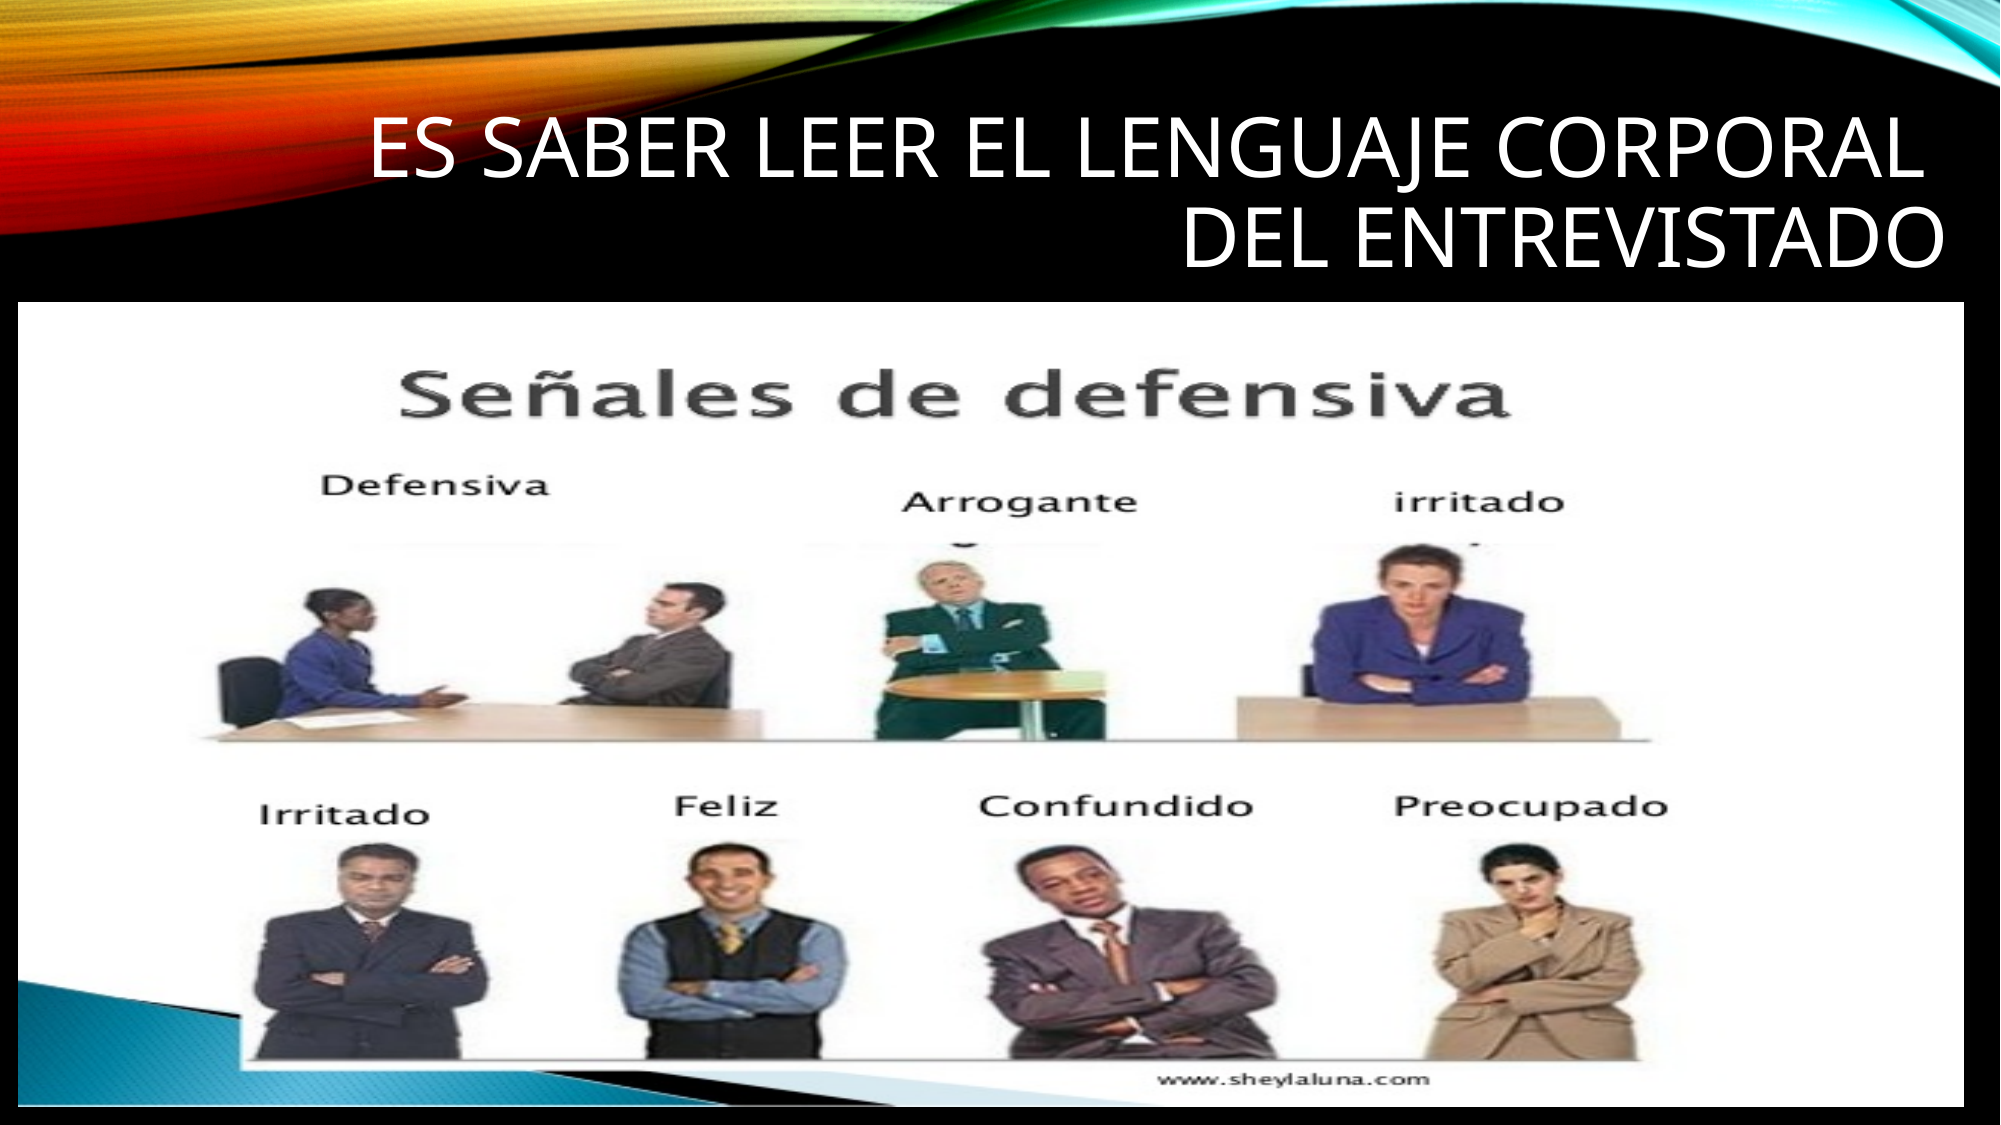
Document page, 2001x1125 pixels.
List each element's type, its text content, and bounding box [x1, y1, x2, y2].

title ES SABER LEER EL LENGUAJE CORPORAL DEL ENTREVISTADO [18, 53, 1964, 299]
picture [0, 0, 2000, 237]
picture [18, 301, 1965, 1107]
